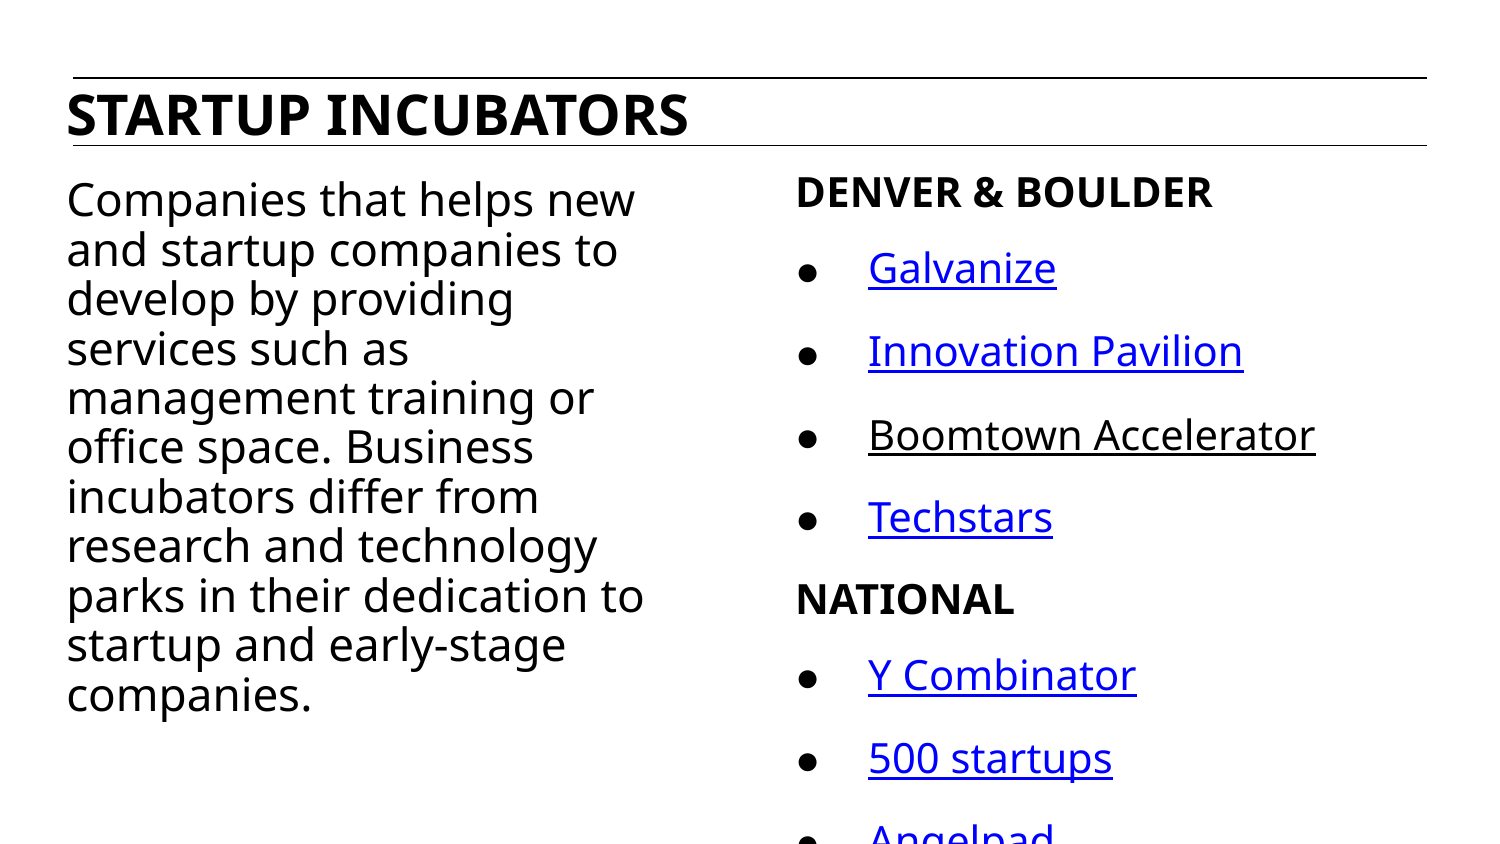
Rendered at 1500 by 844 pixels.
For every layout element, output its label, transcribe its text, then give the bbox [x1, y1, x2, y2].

text_box Companies that helps new and startup companies to develop by providing services such as management training or office space. Business incubators differ from research and technology parks in their dedication to startup and early-stage companies. [66, 177, 677, 708]
text_box DENVER & BOULDER Galvanize Innovation Pavilion Boomtown Accelerator Techstars NATIONAL Y Combinator 500 startups Angelpad [787, 148, 1500, 718]
text_box STARTUP INCUBATORS [58, 79, 1202, 164]
